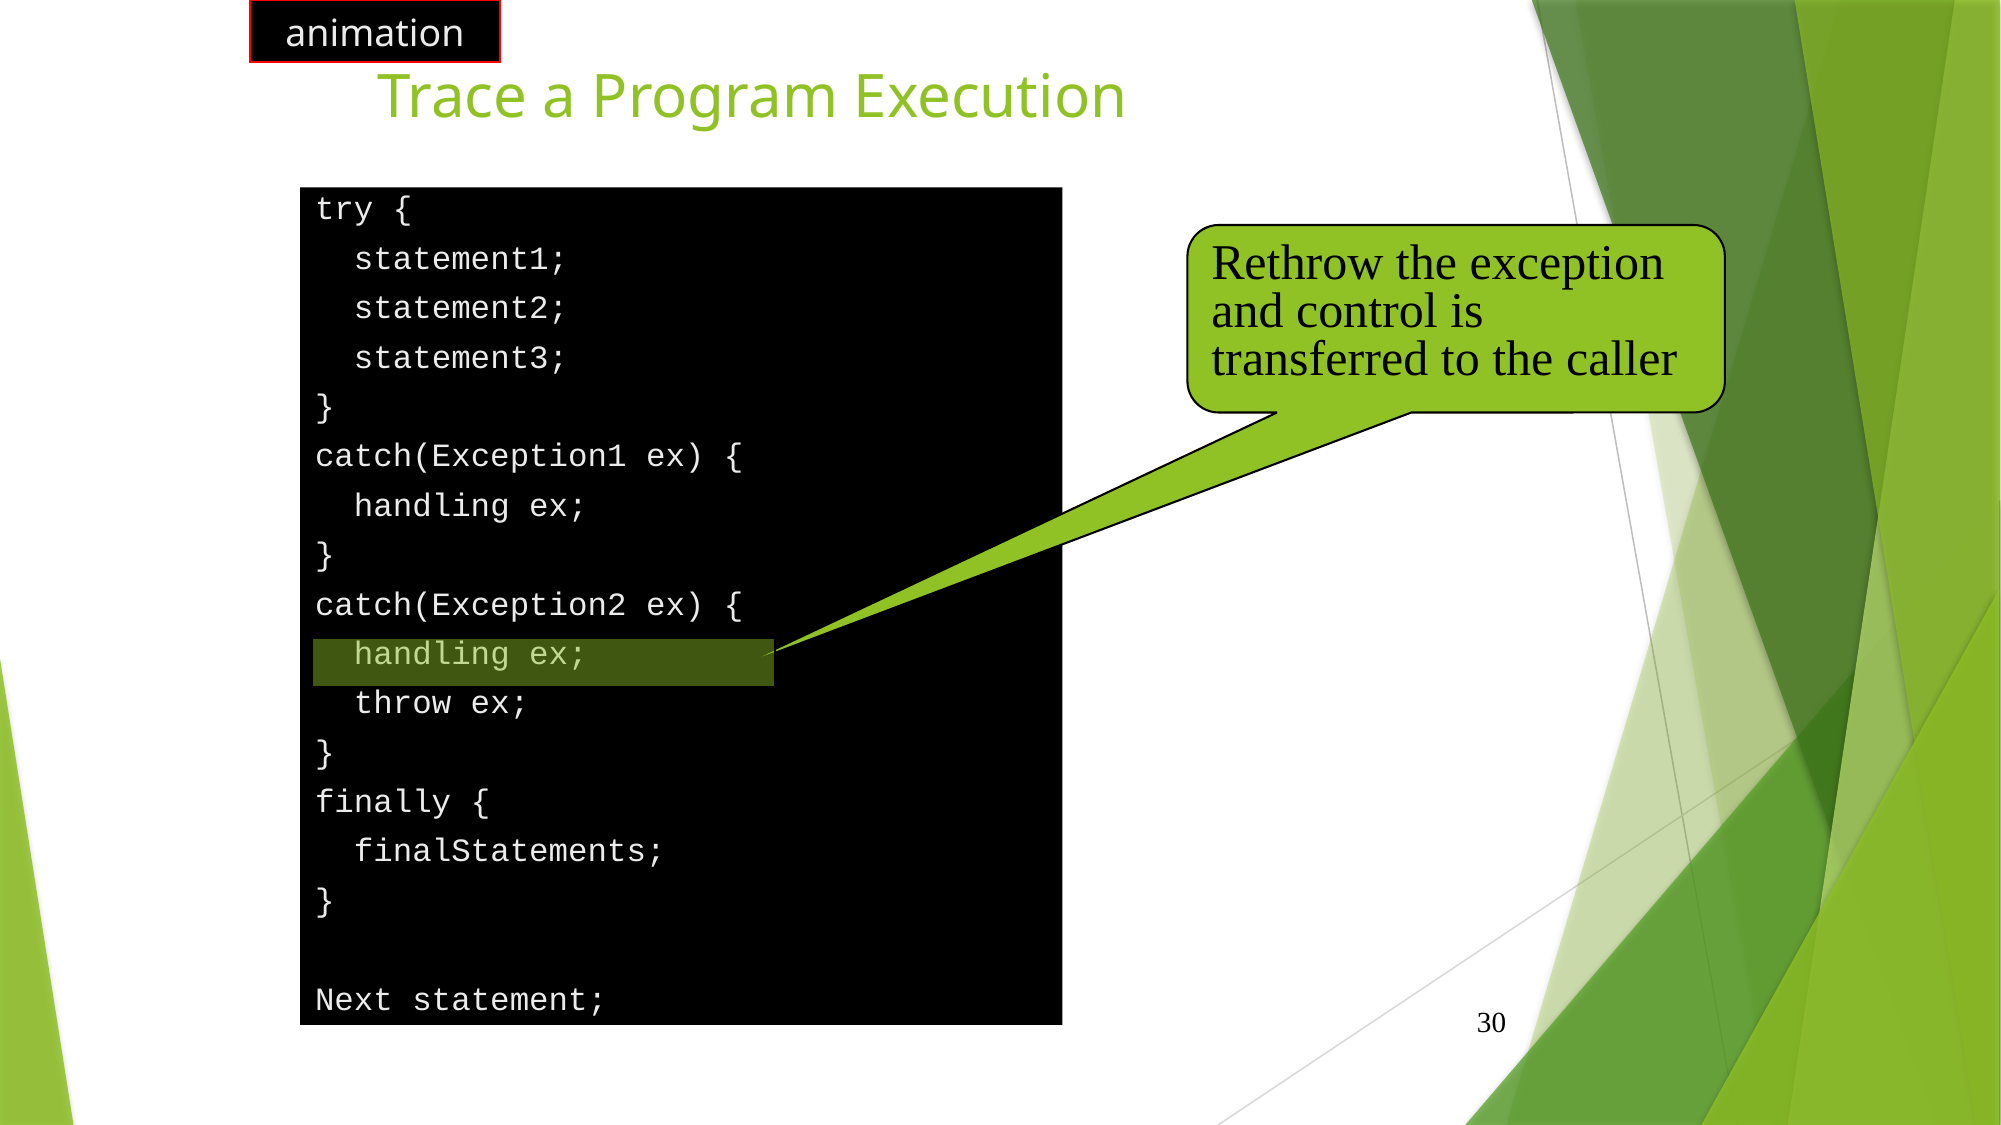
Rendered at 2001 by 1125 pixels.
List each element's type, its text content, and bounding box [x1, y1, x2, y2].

title Trace a Program Execution [362, 50, 1638, 138]
text_box [312, 637, 775, 688]
list try { statement1; statement2; statement3; } catch(Exception1 ex) { handling ex; } catch(Exception2 ex) { handling ex; throw ex; } finally { finalStatements; } Next statement; [300, 187, 1063, 1025]
text_box Rethrow the exception and control is transferred to the caller [775, 224, 1725, 653]
text_box animation [249, 0, 500, 63]
slide_number 30 [1409, 991, 1522, 1051]
